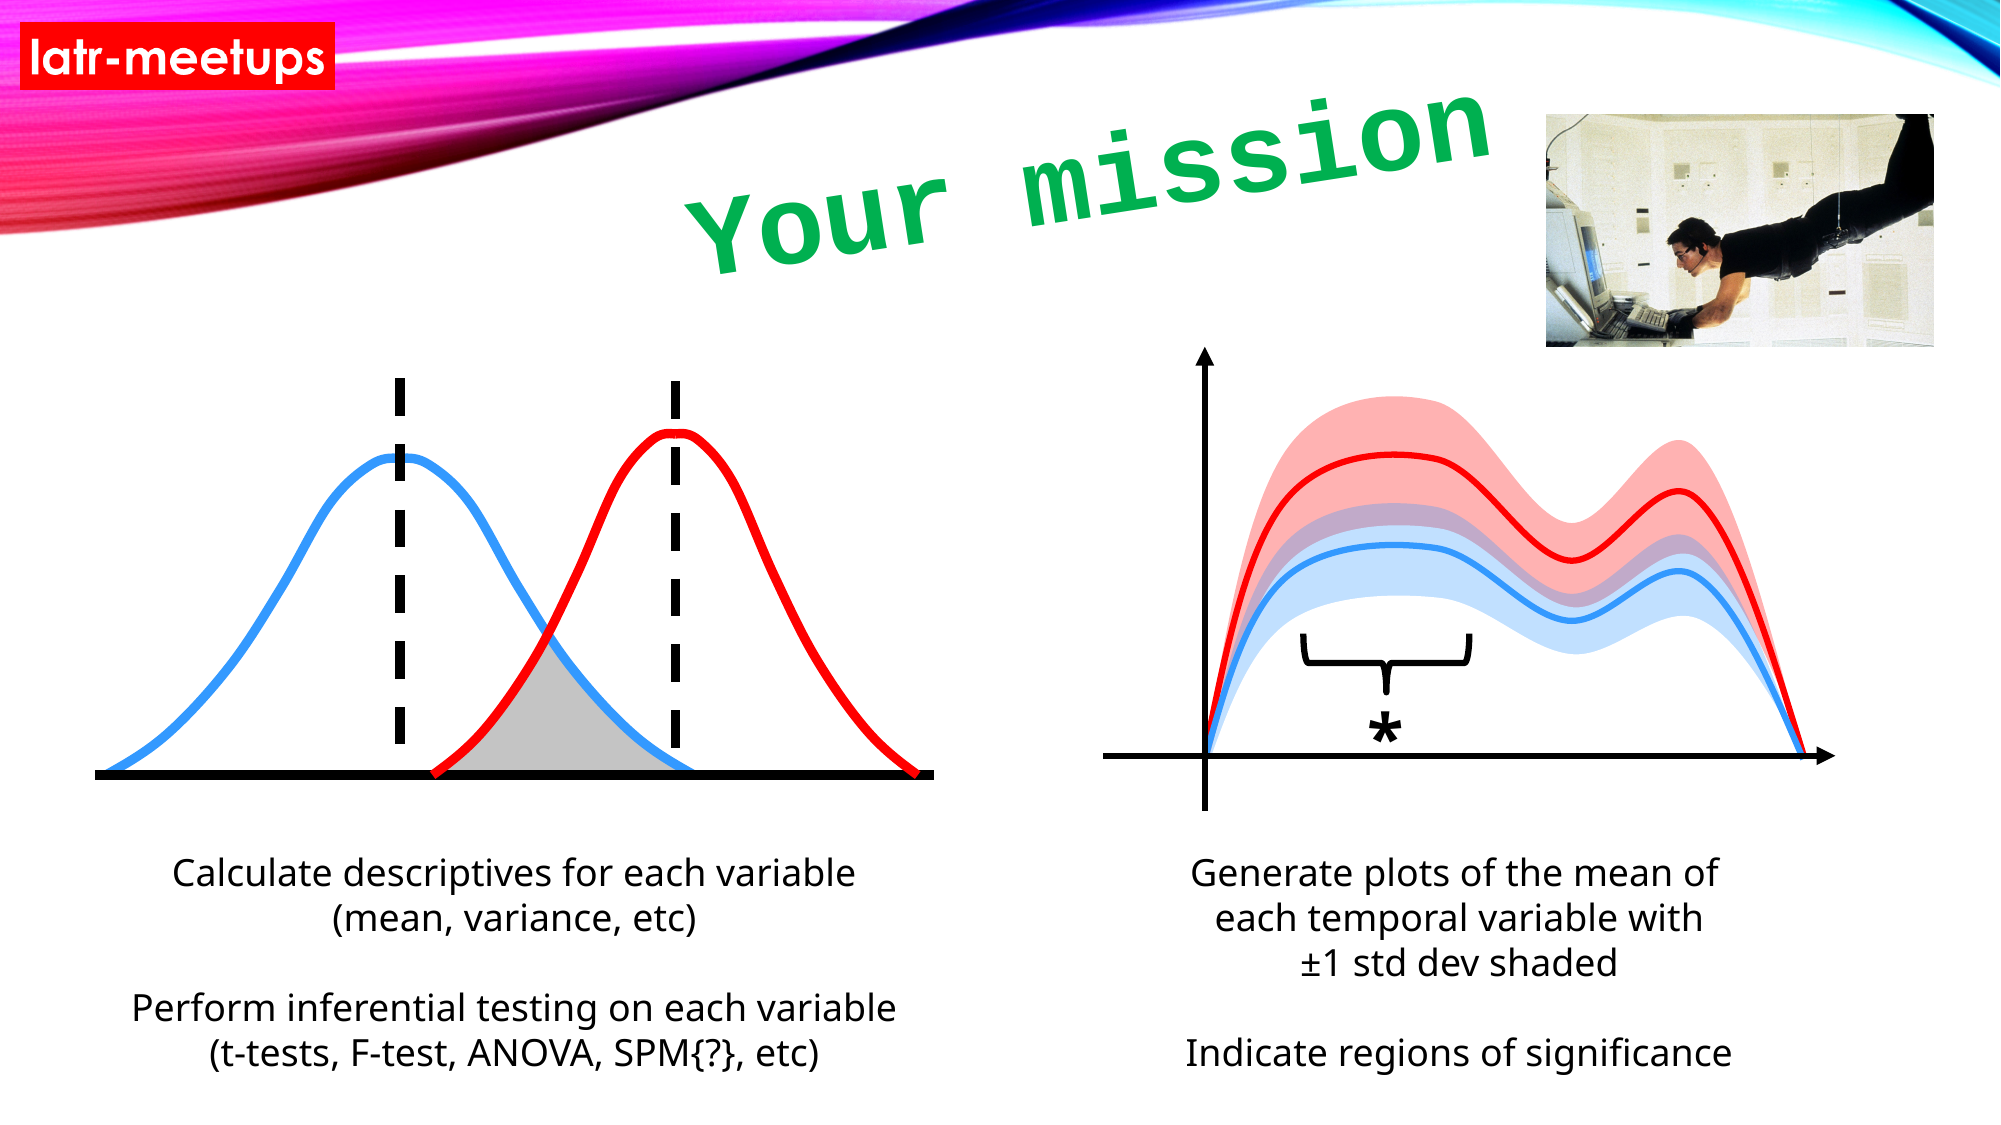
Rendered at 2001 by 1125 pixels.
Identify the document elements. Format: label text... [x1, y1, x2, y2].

text_box Calculate descriptives for each variable (mean, variance, etc) Perform inferential testing on each variable (t-tests, F-test, ANOVA, SPM{?}, etc) [116, 841, 913, 1082]
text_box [1102, 346, 1836, 812]
picture [1890, 0, 2000, 75]
picture [0, 0, 2000, 347]
text_box Generate plots of the mean of each temporal variable with ±1 std dev shaded Indicate regions of significance [1170, 841, 1749, 1082]
picture [1910, 0, 2000, 45]
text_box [94, 377, 935, 776]
text_box Your mission [662, 21, 1589, 311]
